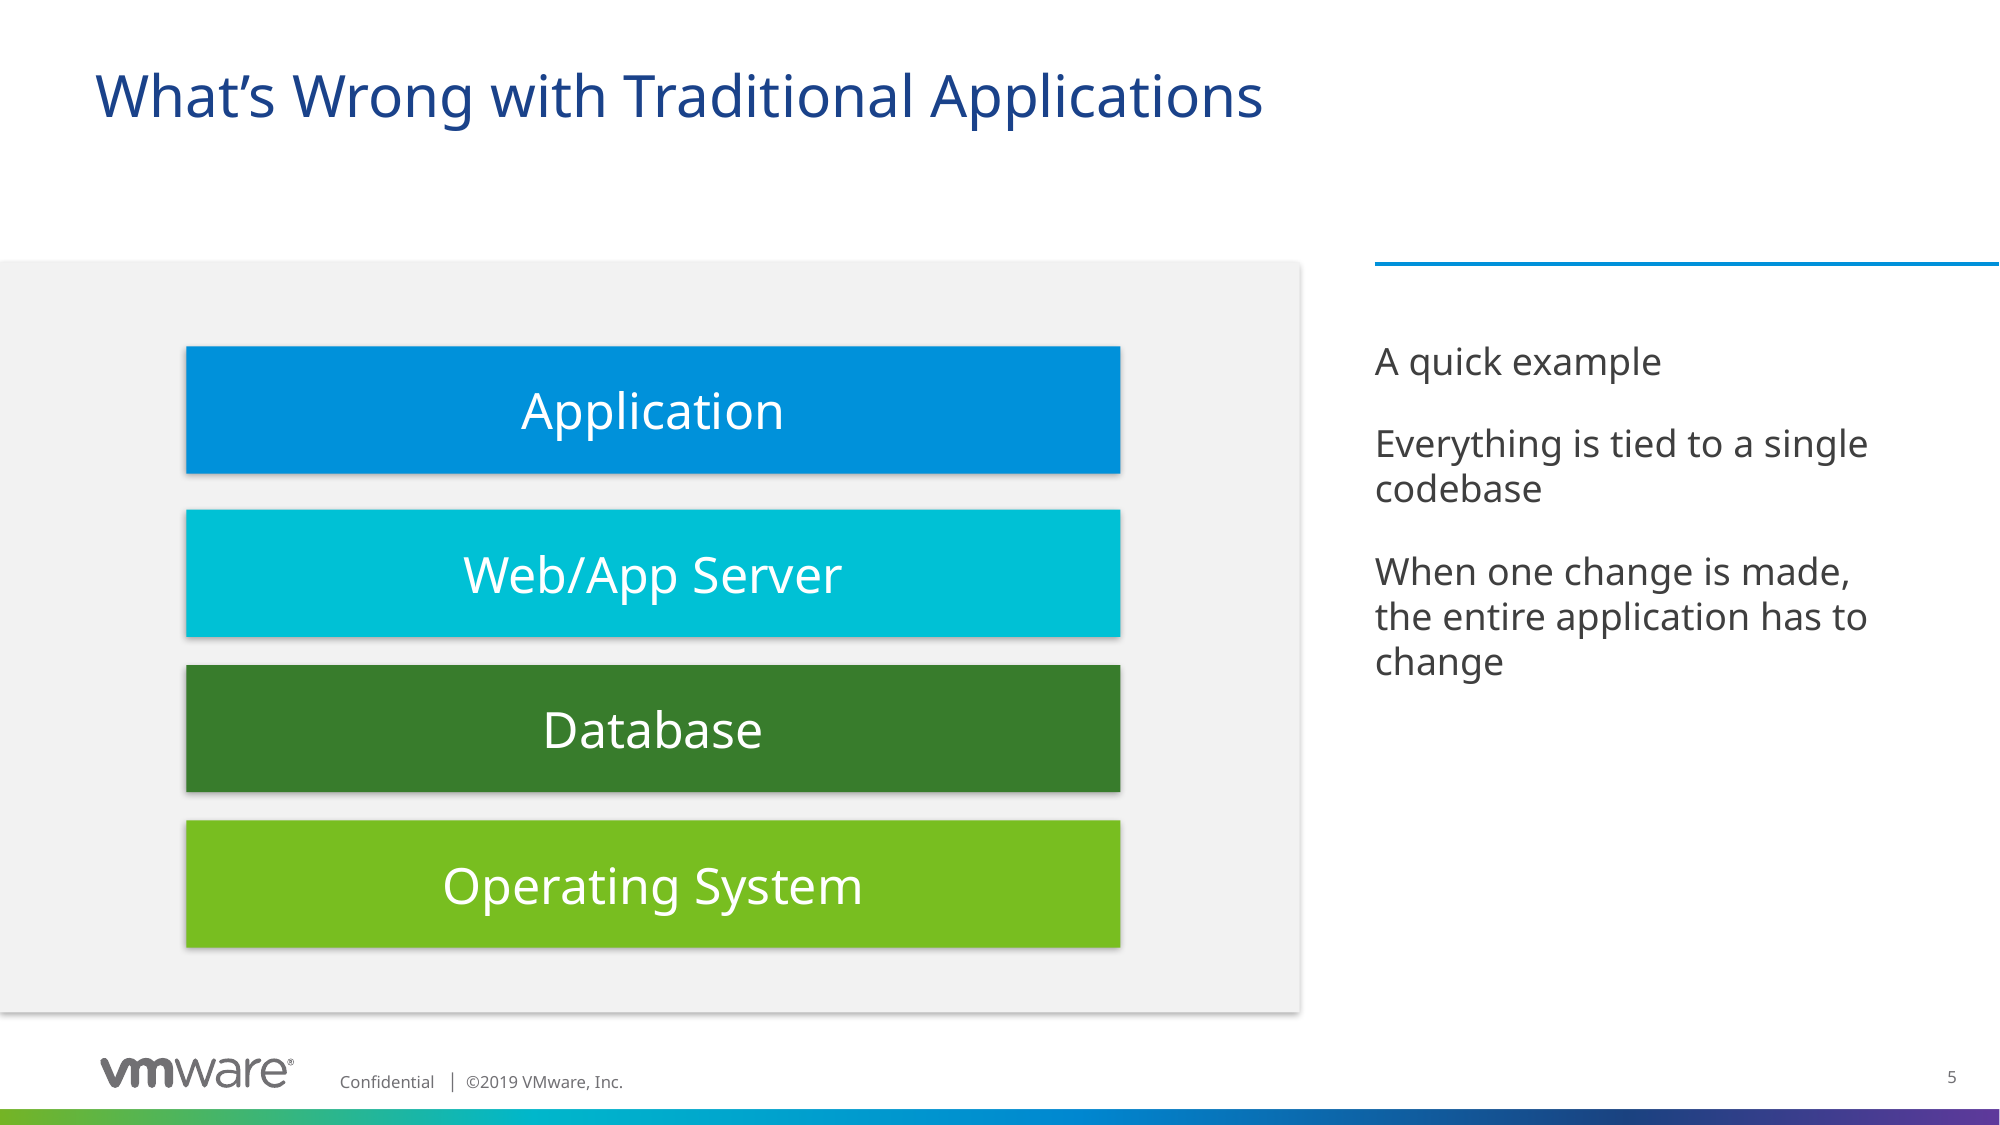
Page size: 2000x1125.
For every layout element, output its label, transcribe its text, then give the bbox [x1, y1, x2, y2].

text_box Database [186, 664, 1121, 793]
text_box Application [186, 346, 1121, 474]
picture [1075, 1109, 2000, 1125]
title What’s Wrong with Traditional Applications [95, 67, 1900, 131]
text_box Web/App Server [186, 509, 1121, 638]
text_box Operating System [186, 820, 1121, 948]
picture [0, 1109, 719, 1125]
list A quick example Everything is tied to a single codebase When one change is made, the entire application has to change [1374, 262, 2000, 1013]
